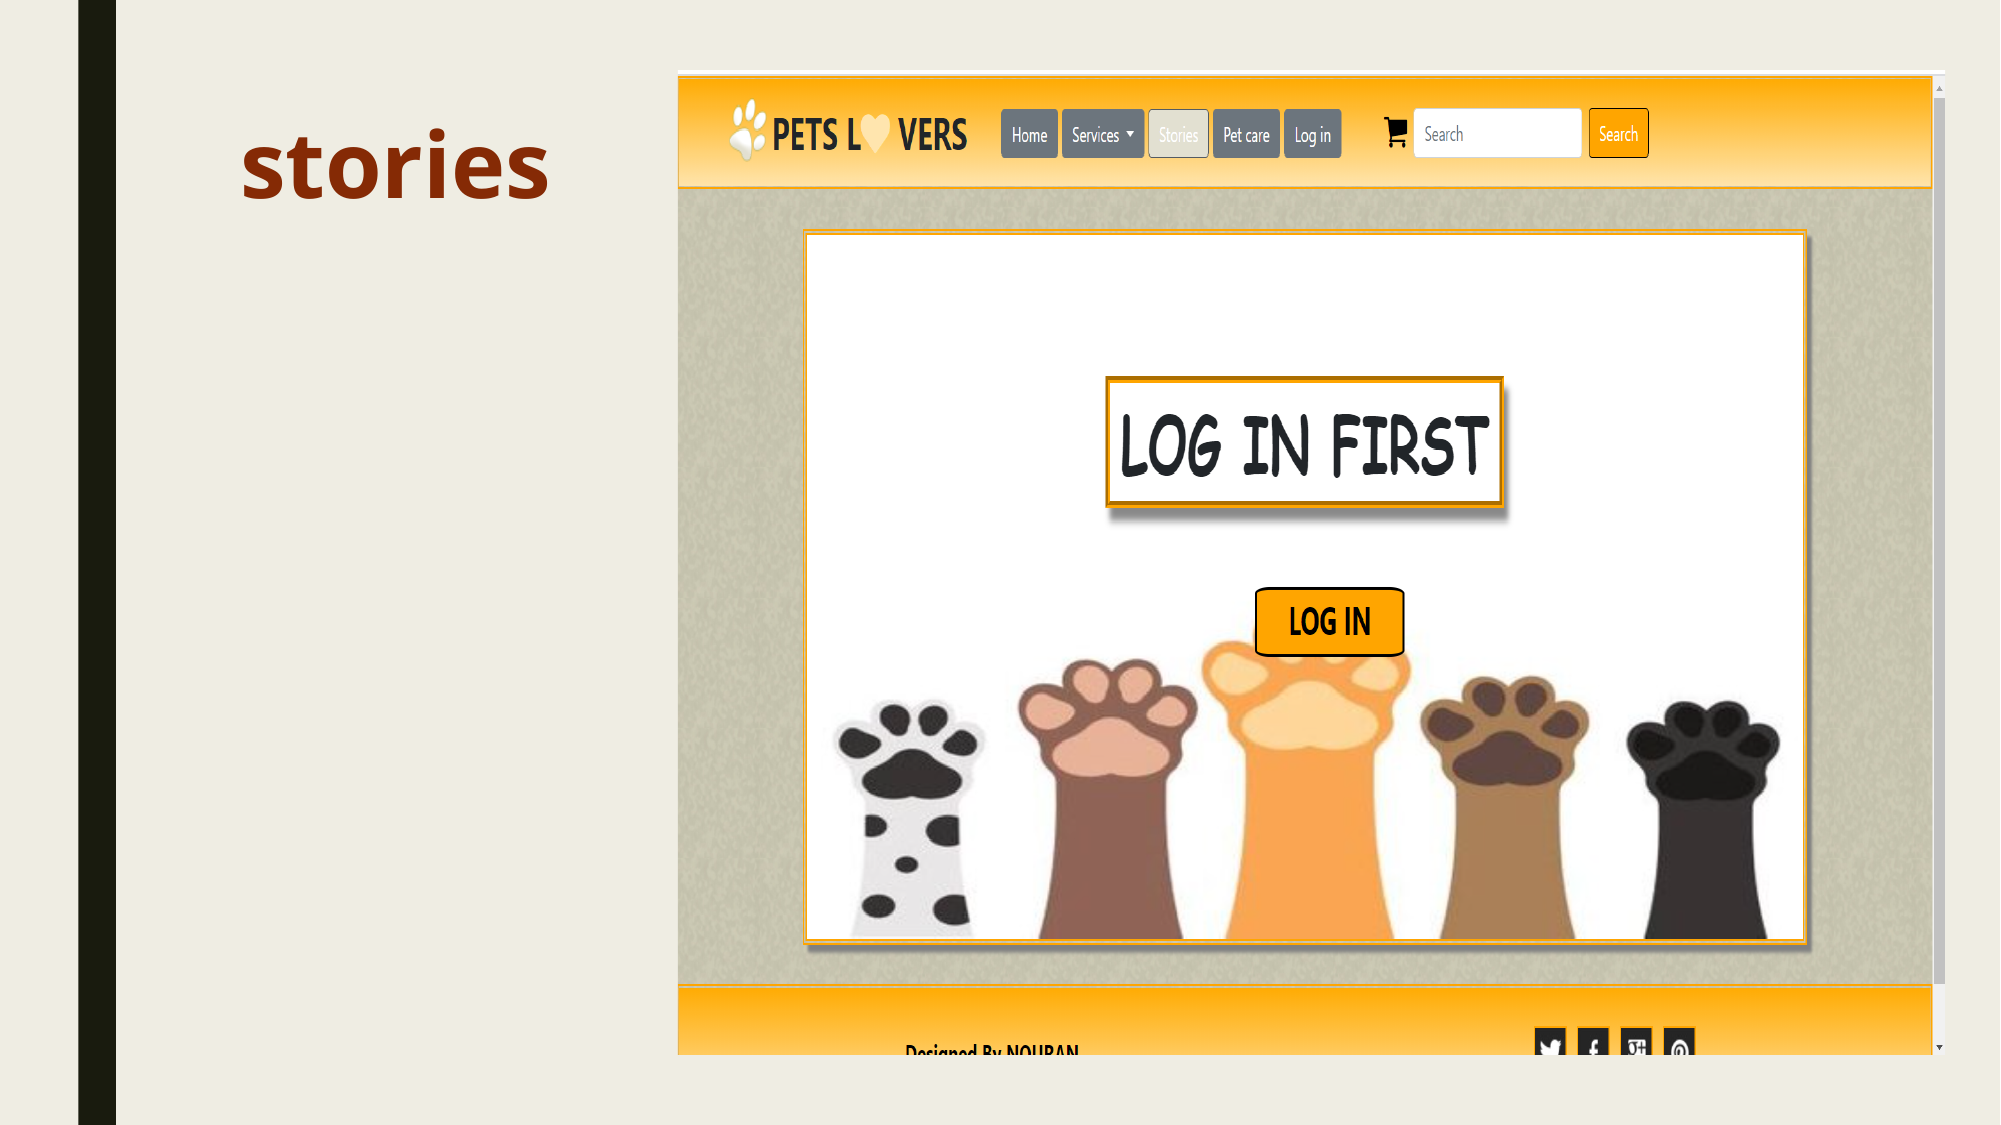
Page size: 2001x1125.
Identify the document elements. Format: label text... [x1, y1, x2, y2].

picture [677, 70, 1946, 1055]
title stories [225, 112, 677, 357]
